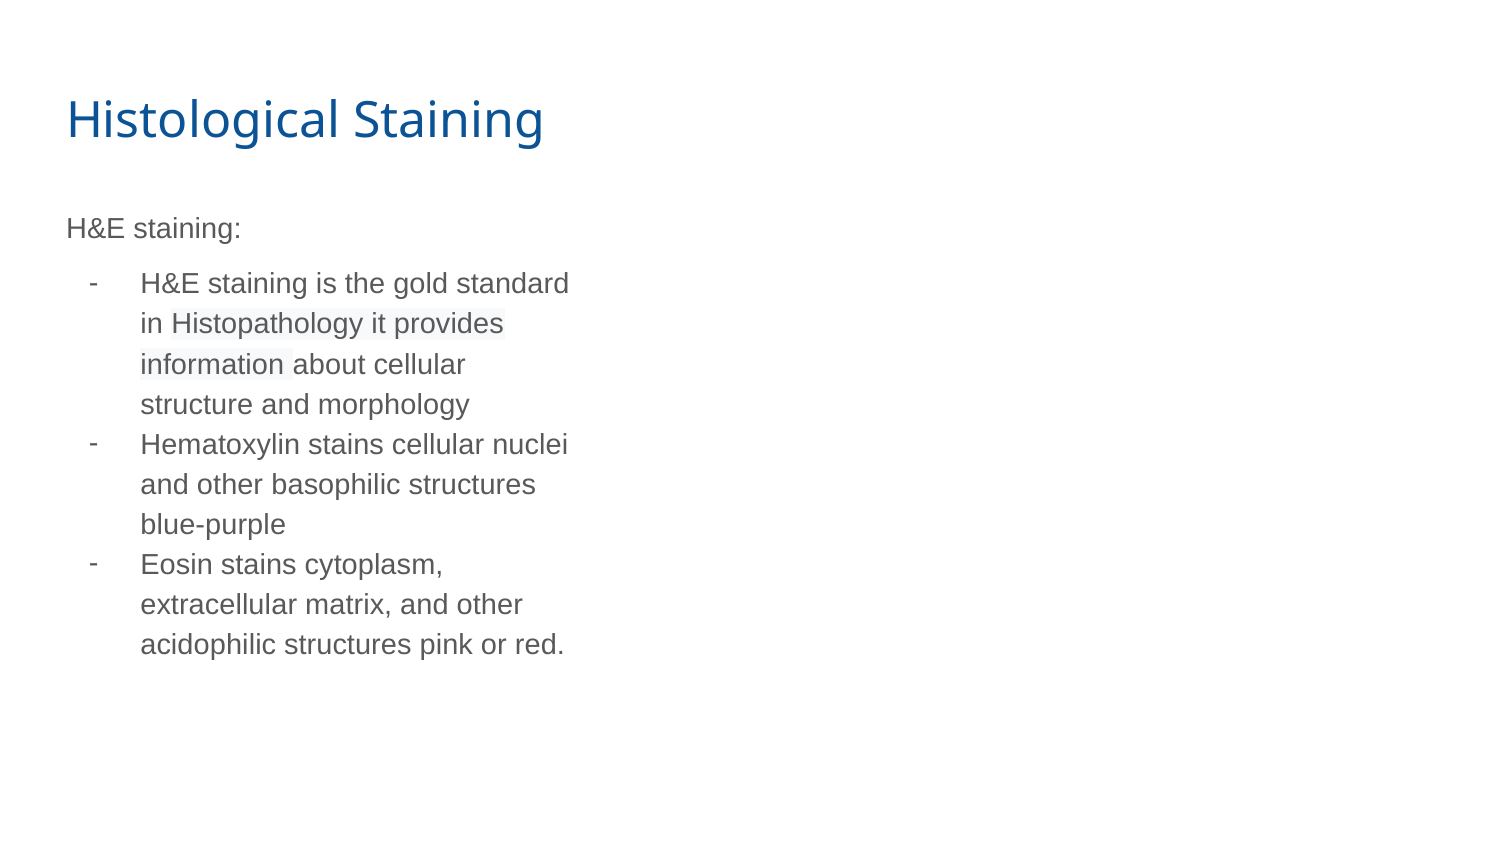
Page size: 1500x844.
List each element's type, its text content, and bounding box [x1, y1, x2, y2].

title Histological Staining [51, 72, 1449, 167]
list H&E staining: H&E staining is the gold standard in Histopathology it provides information about cellular structure and morphology Hematoxylin stains cellular nuclei and other basophilic structures blue-purple Eosin stains cytoplasm, extracellular matrix, and other acidophilic structures pink or red. [51, 189, 588, 750]
